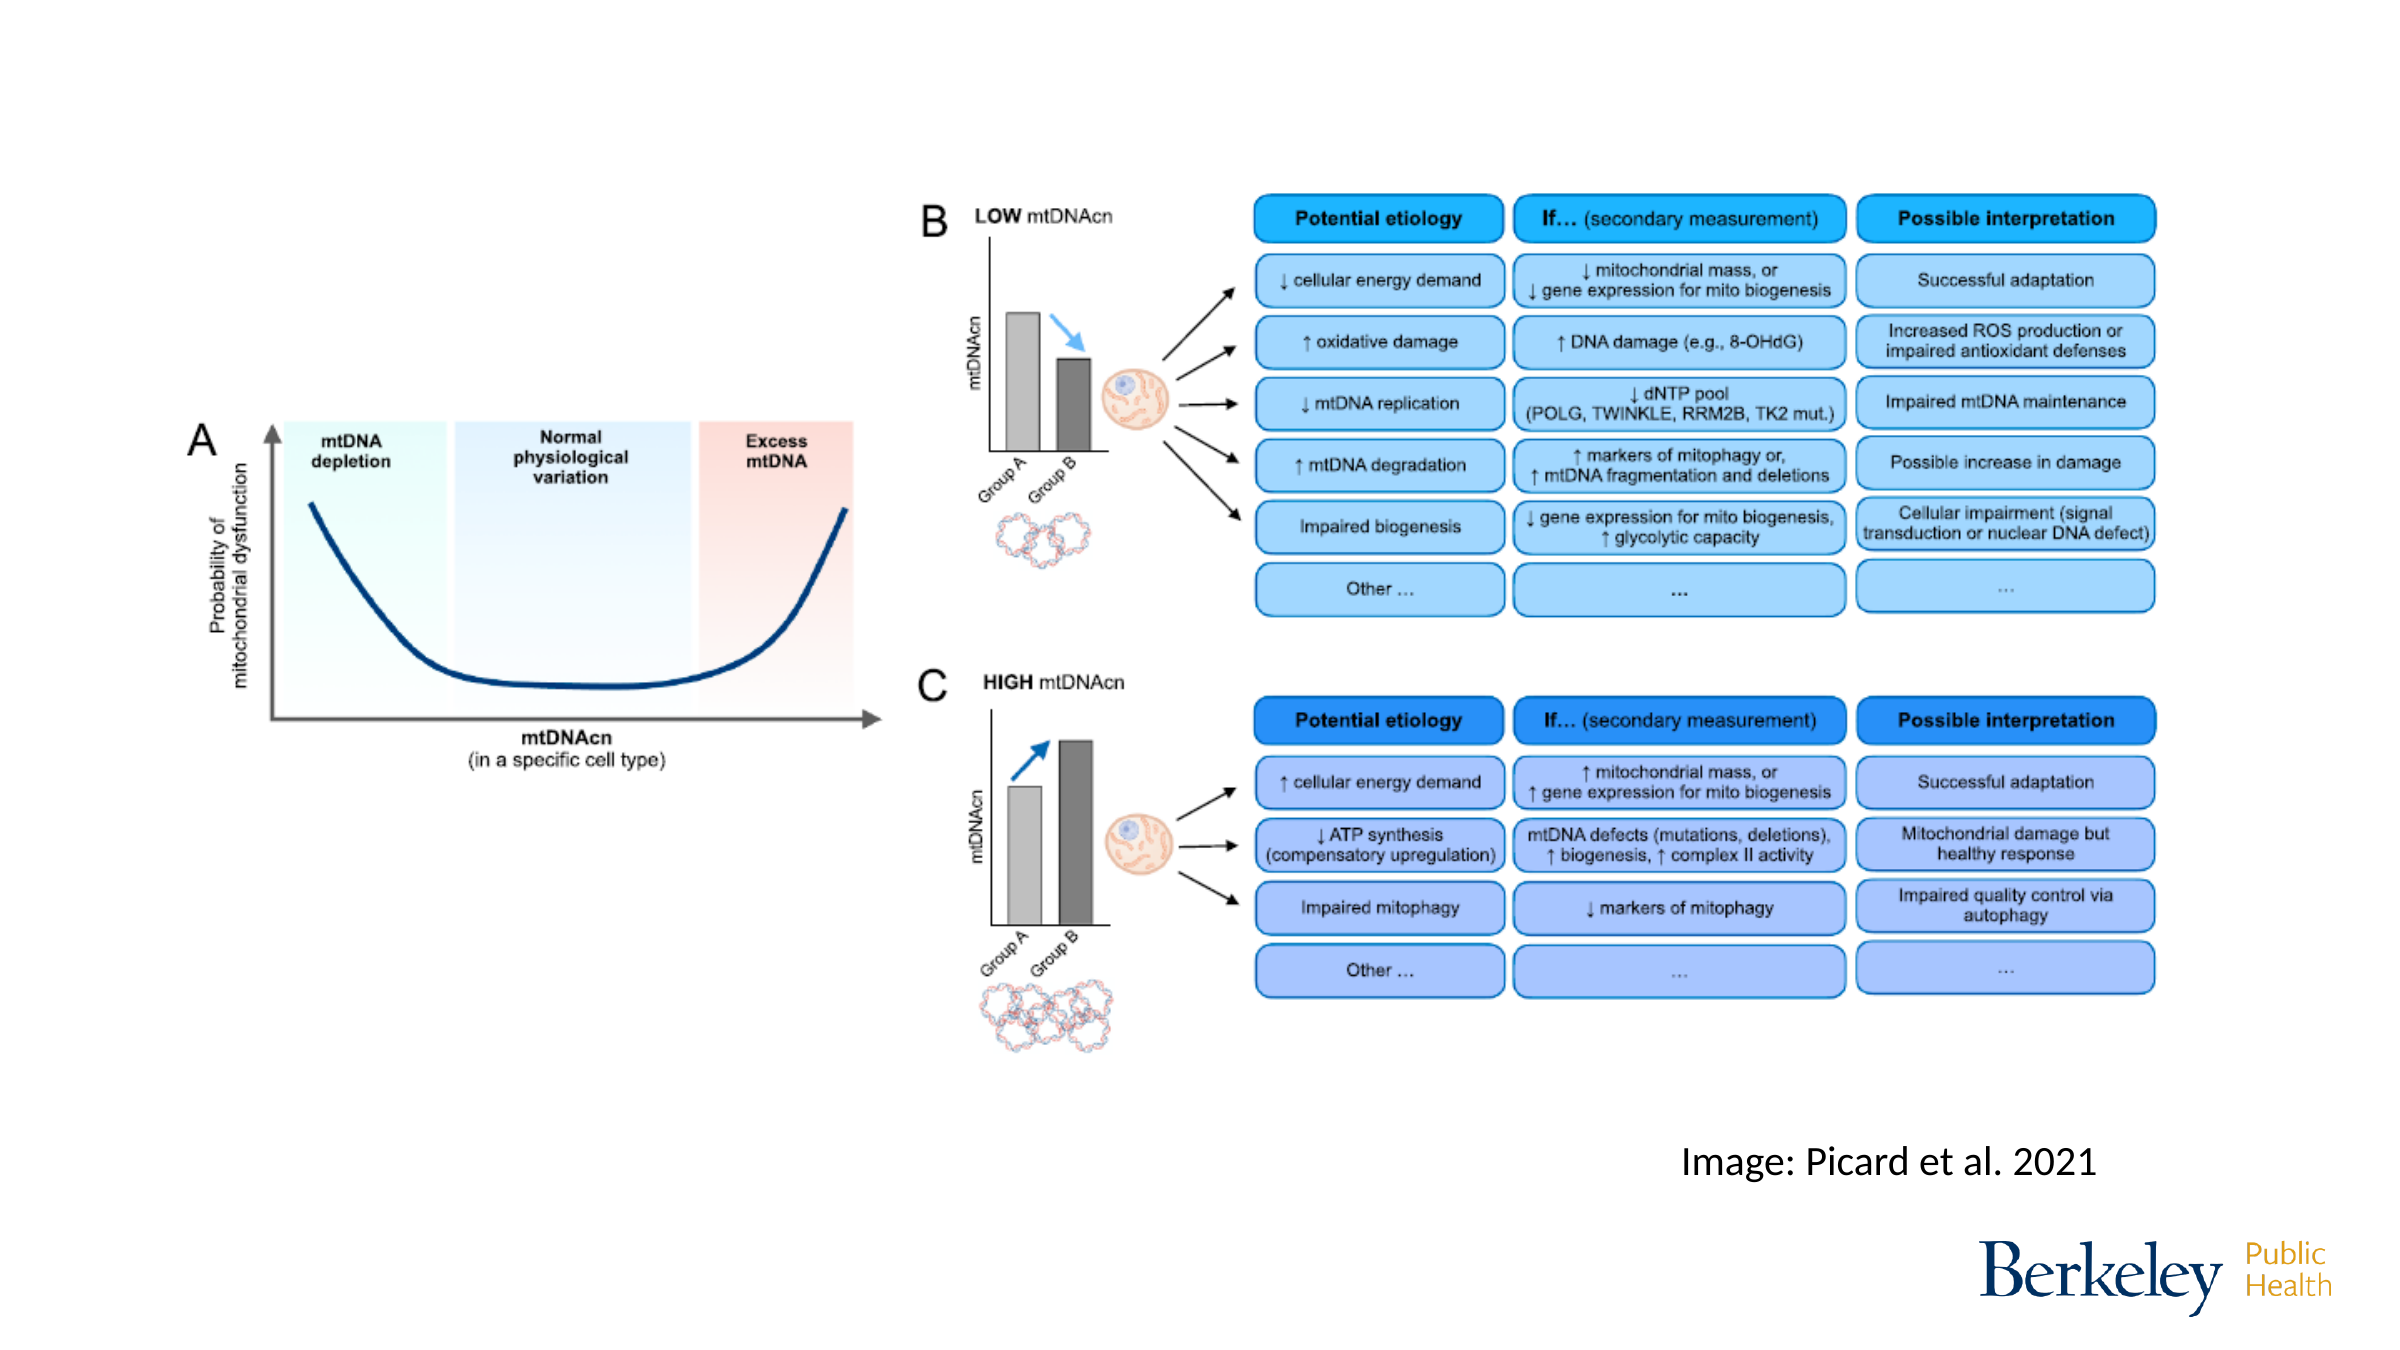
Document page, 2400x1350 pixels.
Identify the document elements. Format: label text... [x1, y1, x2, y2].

text_box Image: Picard et al. 2021 [1666, 1126, 2177, 1192]
picture [125, 157, 2275, 1070]
